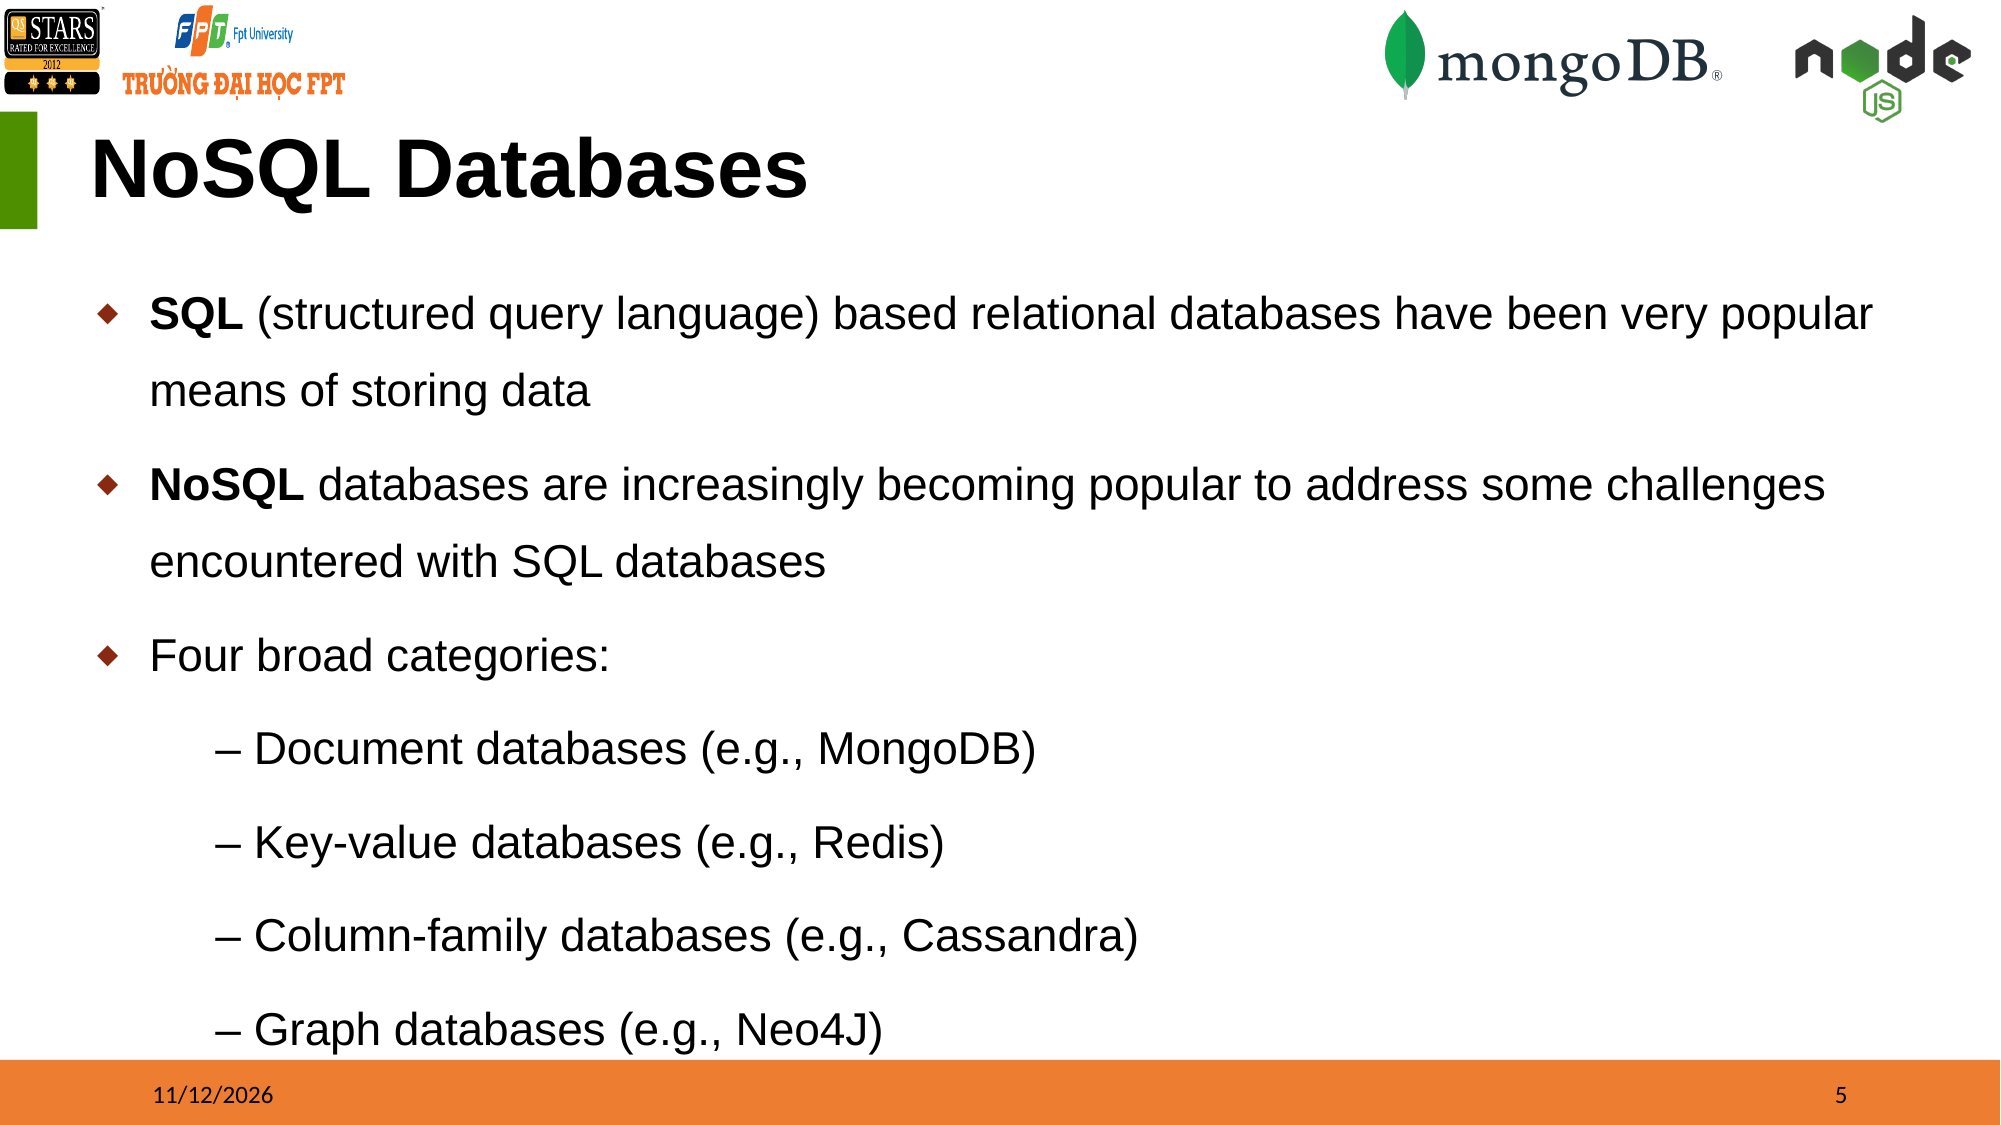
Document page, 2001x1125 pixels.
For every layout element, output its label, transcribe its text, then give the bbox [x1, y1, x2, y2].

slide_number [137, 1064, 588, 1124]
list SQL (structured query language) based relational databases have been very popular means of storing data NoSQL databases are increasingly becoming popular to address some challenges encountered with SQL databases Four broad categories: – Document databases (e.g., MongoDB) – Key-value databases (e.g., Redis) – Column-family databases (e.g., Cassandra) – Graph databases (e.g., Neo4J) [82, 254, 1916, 1064]
title NoSQL Databases [37, 111, 1978, 230]
slide_number 5 [1412, 1064, 1863, 1124]
picture [1383, 8, 1724, 101]
picture [1766, 0, 2000, 157]
